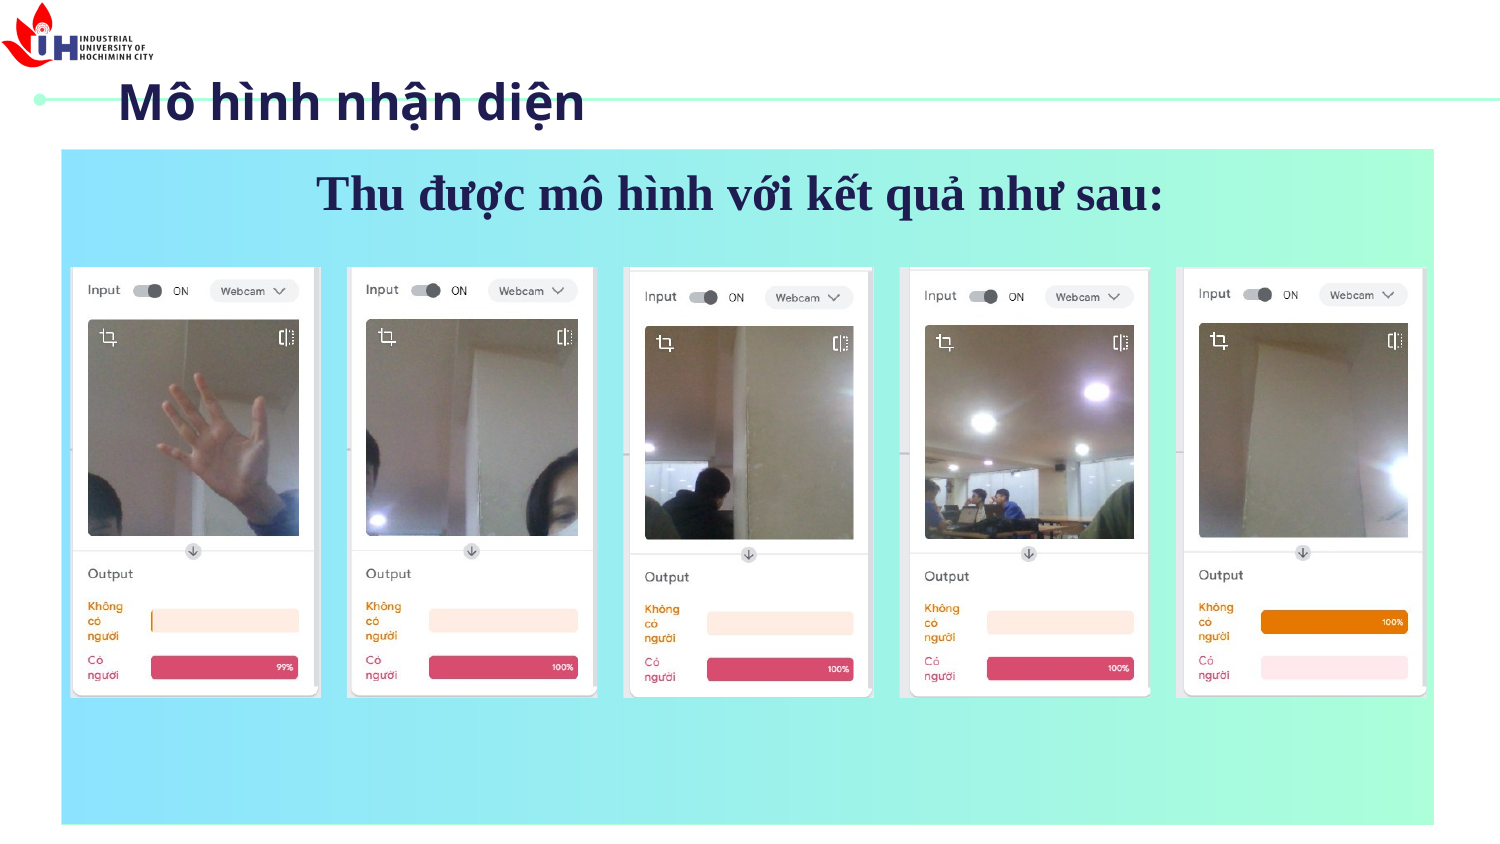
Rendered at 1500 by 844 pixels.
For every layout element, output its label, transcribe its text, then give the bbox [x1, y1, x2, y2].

picture [899, 266, 1151, 699]
text_box [61, 236, 1434, 825]
picture [0, 0, 157, 69]
title Thu được mô hình với kết quả như sau: [61, 147, 1434, 236]
picture [622, 266, 875, 699]
title Mô hình nhận diện [102, 55, 1101, 144]
picture [1175, 266, 1427, 699]
picture [346, 266, 598, 699]
picture [70, 266, 322, 699]
